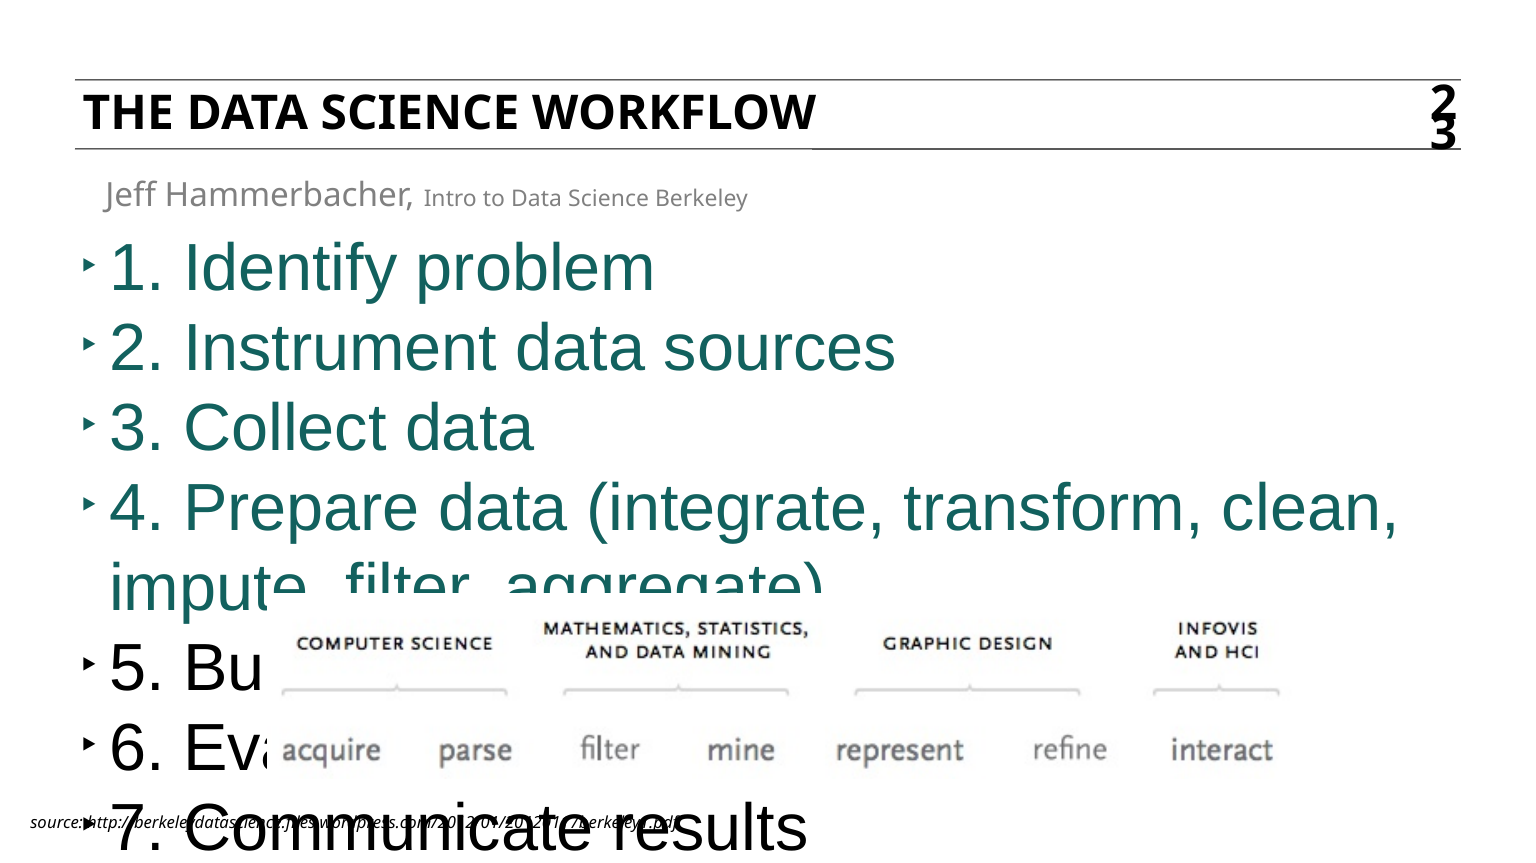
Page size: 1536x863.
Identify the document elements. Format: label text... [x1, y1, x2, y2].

text_box source: http://berkeleydatascience.files.wordpress.com/2012/01/20120117berkeley1.pdf [30, 806, 1418, 844]
text_box Jeff Hammerbacher, Intro to Data Science Berkeley [105, 156, 1049, 219]
picture [267, 593, 1294, 779]
subtitle 1. Identify problem 2. Instrument data sources 3. Collect data 4. Prepare data (integrate, transform, clean, impute, filter, aggregate) 5. Build model 6. Evaluate model 7. Communicate results [80, 218, 1481, 627]
slide_number 23 [1419, 86, 1461, 138]
list the data science workflow [67, 81, 1243, 132]
